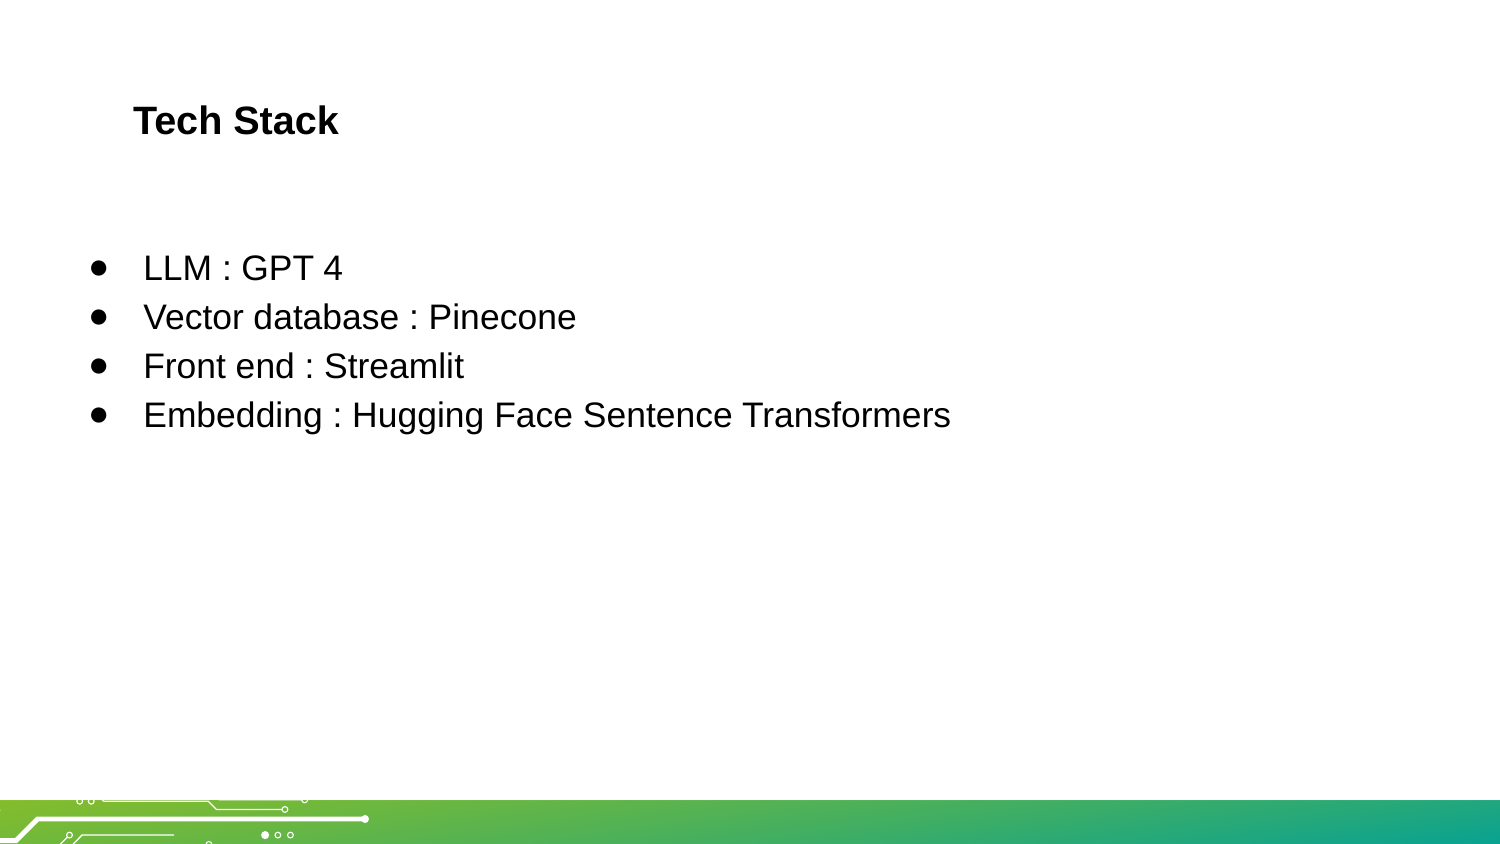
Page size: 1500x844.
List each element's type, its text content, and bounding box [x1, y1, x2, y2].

title Tech Stack [118, 72, 1382, 167]
picture [0, 800, 1500, 844]
text_box LLM : GPT 4 Vector database : Pinecone Front end : Streamlit Embedding : Hugging Face Sentence Transformers [53, 223, 1439, 561]
